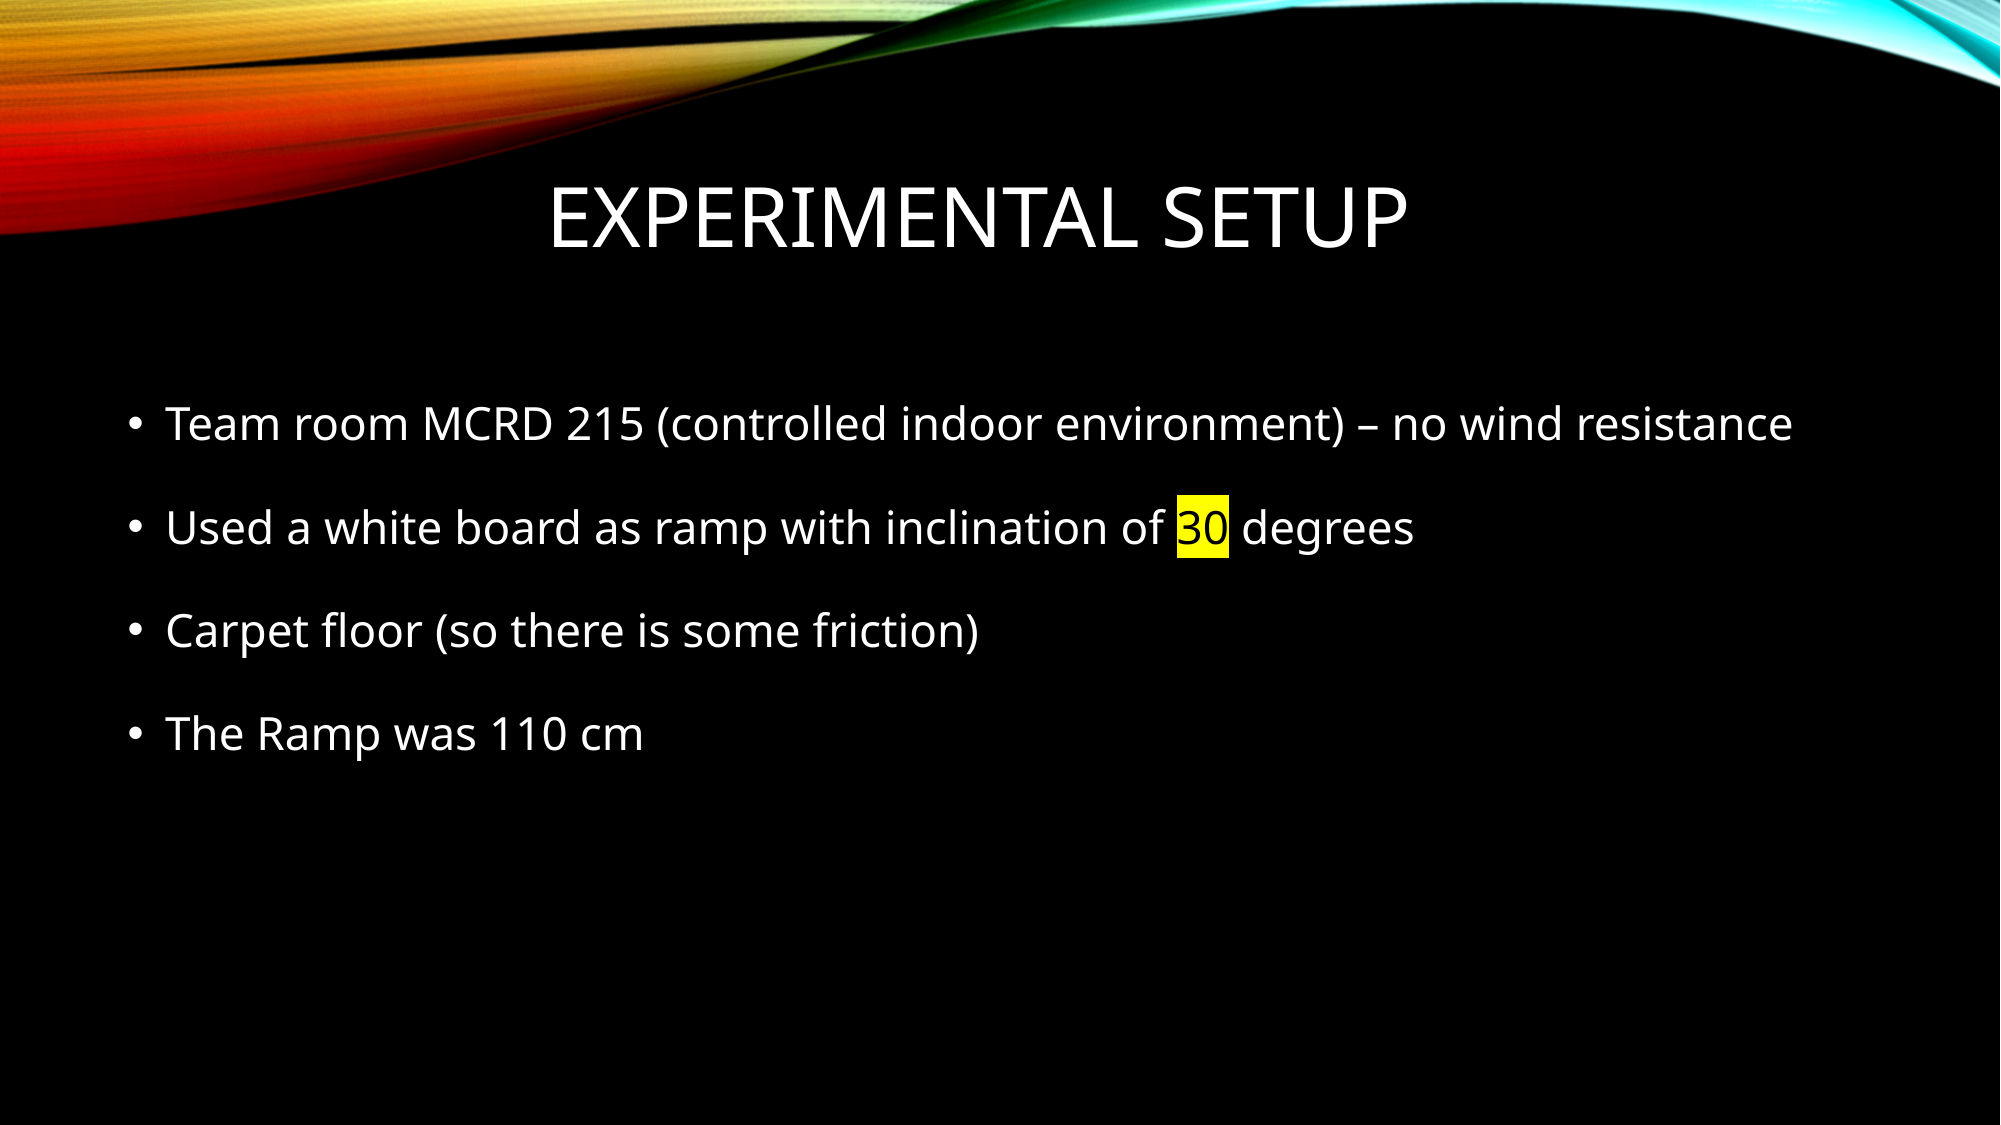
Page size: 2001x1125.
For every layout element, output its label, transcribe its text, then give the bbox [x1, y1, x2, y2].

picture [0, 0, 2000, 237]
list Team room MCRD 215 (controlled indoor environment) – no wind resistance Used a white board as ramp with inclination of 30 degrees Carpet floor (so there is some friction) The Ramp was 110 cm [112, 360, 1888, 1021]
title Experimental setup [380, 112, 1427, 328]
